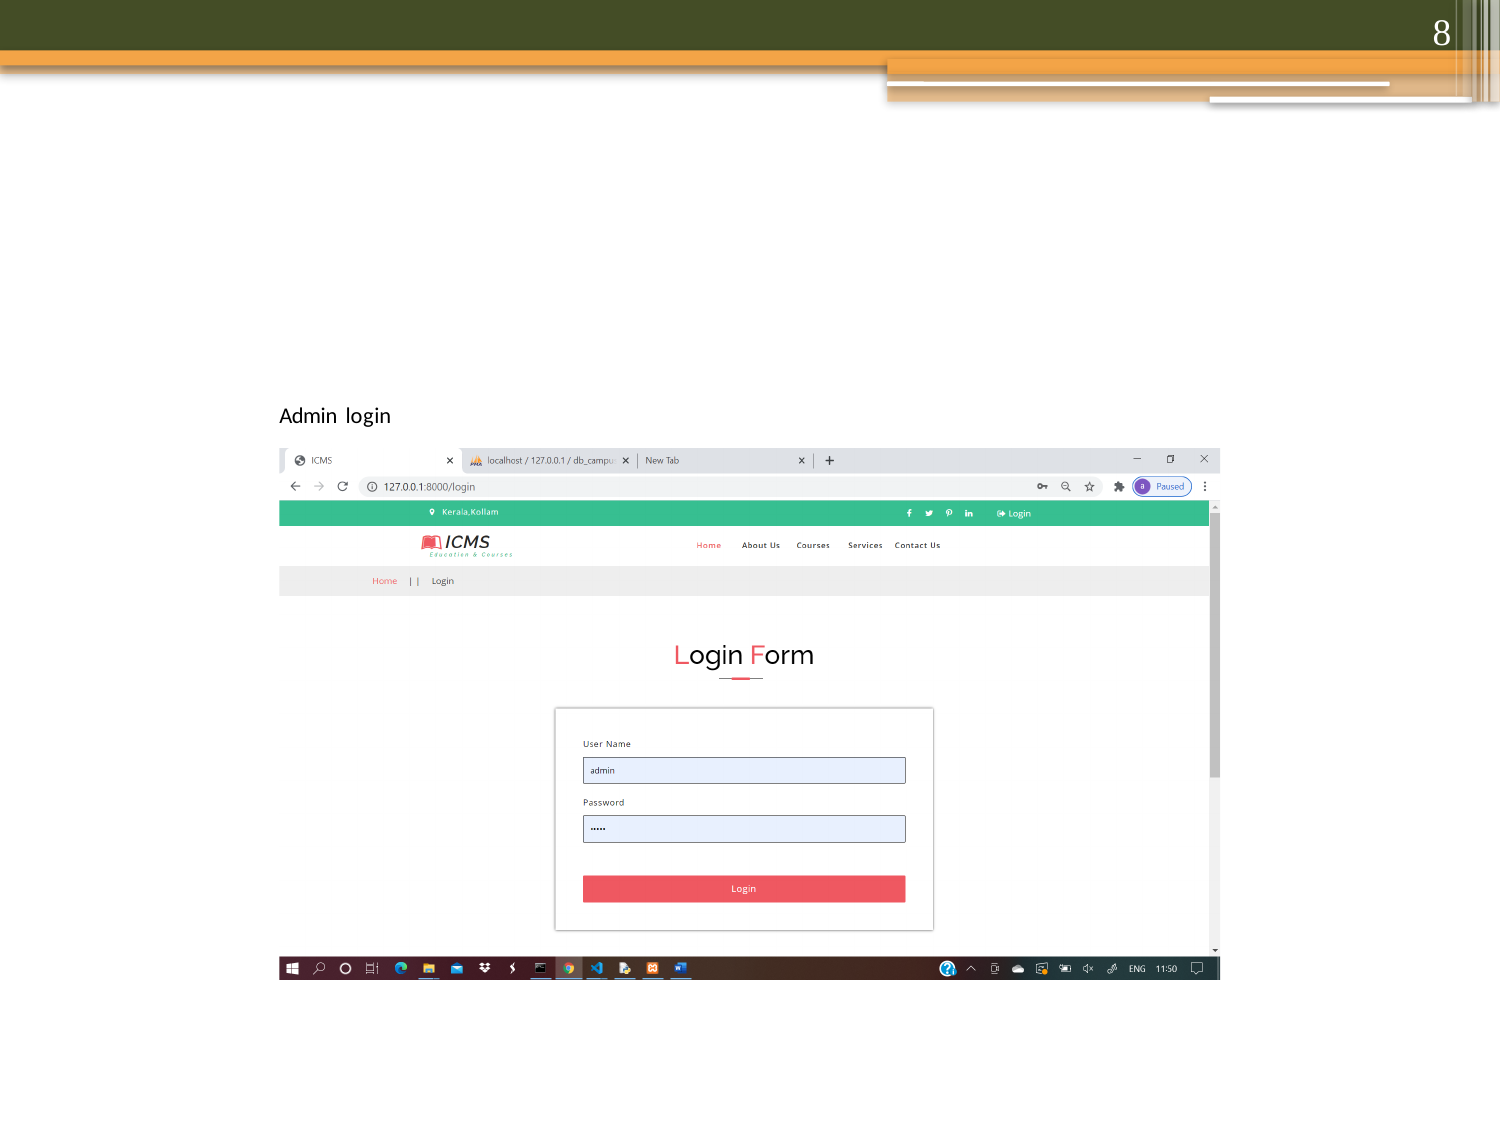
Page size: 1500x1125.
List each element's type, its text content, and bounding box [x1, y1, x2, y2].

slide_number 8 [1341, 0, 1466, 61]
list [279, 402, 1221, 1046]
